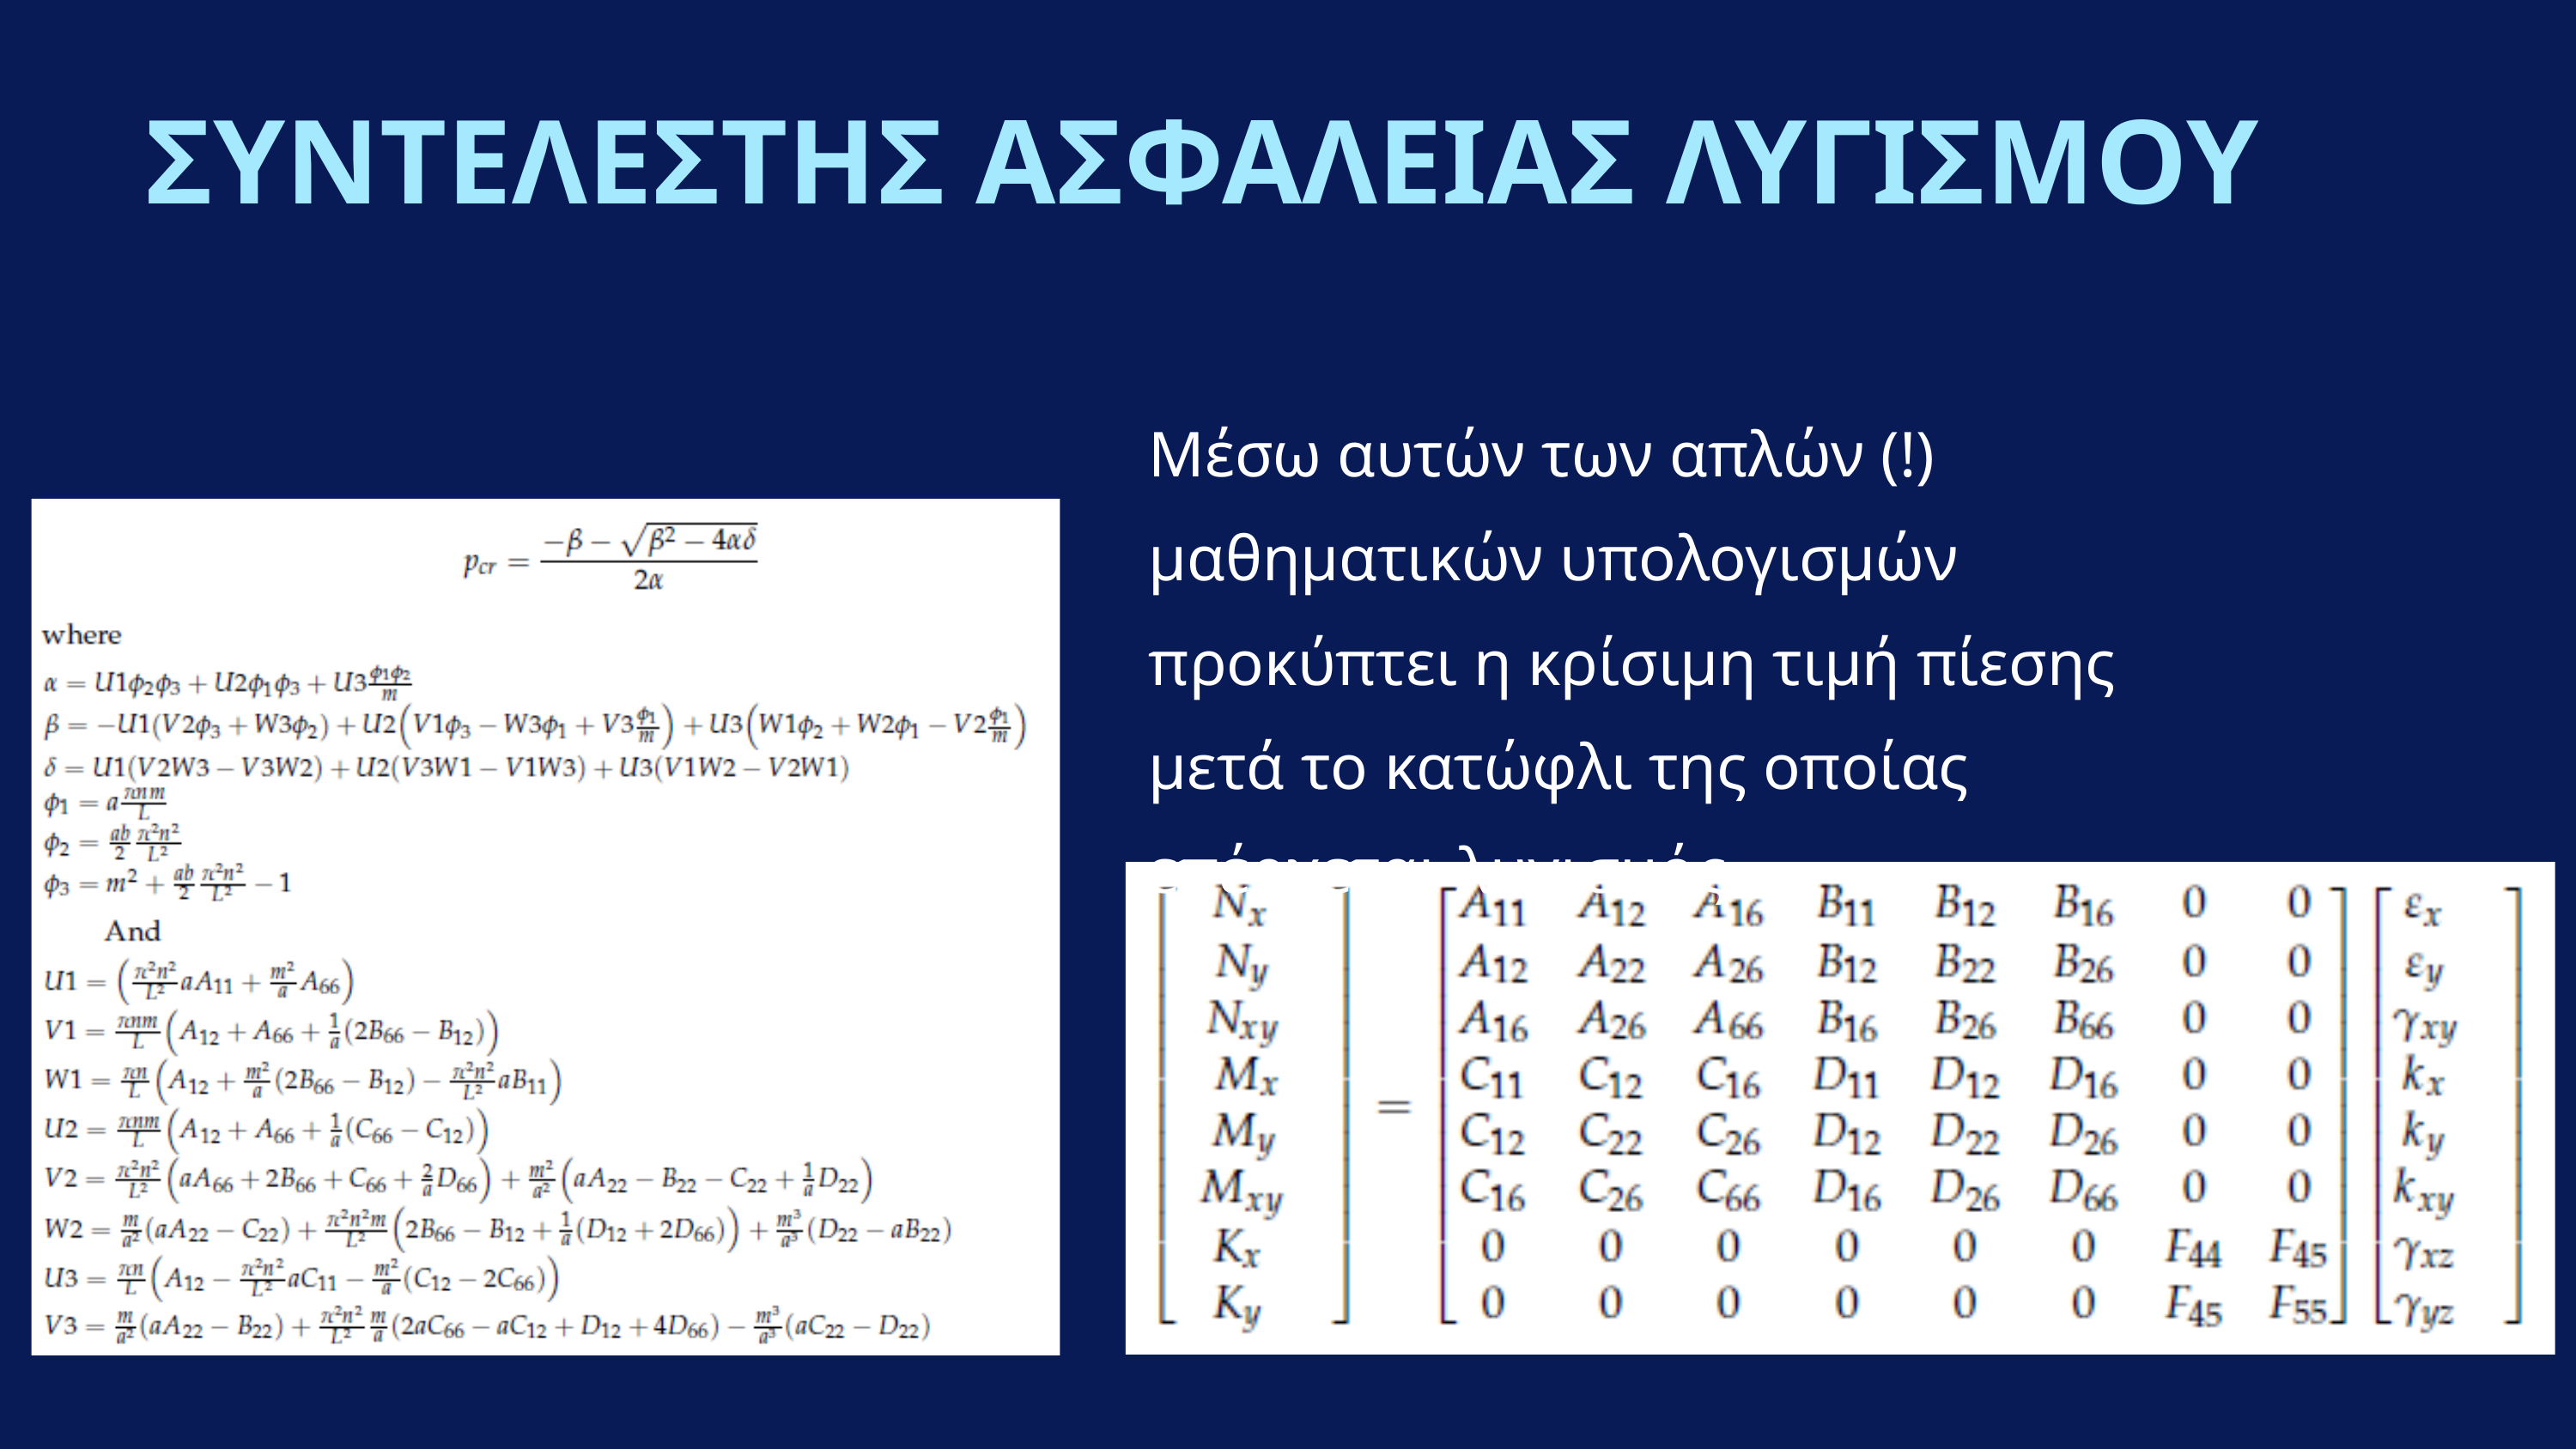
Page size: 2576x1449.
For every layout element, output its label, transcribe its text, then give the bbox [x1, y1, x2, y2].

text_box Μέσω αυτών των απλών (!) μαθηματικών υπολογισμών προκύπτει η κρίσιμη τιμή πίεσης μετά το κατώφλι της οποίας επέρχεται λυγισμός. [1148, 385, 2252, 906]
text_box ΣΥΝΤΕΛΕΣΤΗΣ ΑΣΦΑΛΕΙΑΣ ΛΥΓΙΣΜΟΥ [144, 70, 2348, 227]
text_box [31, 499, 1060, 1355]
text_box [1125, 862, 2555, 1355]
